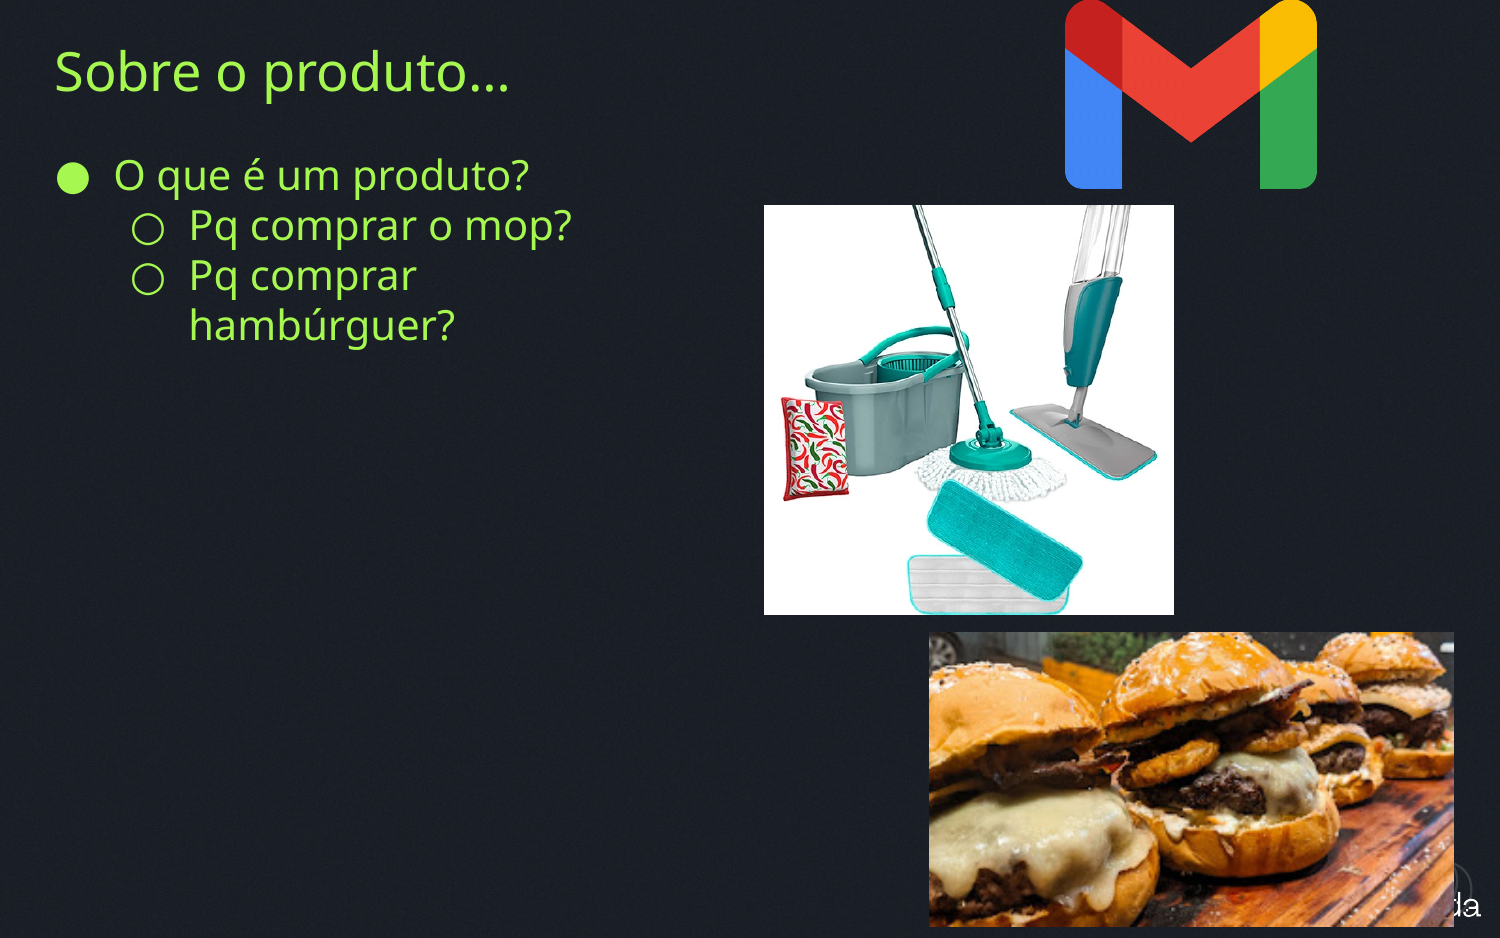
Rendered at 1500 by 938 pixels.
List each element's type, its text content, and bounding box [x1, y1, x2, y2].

picture [0, 0, 1500, 938]
text_box Sobre o produto… [39, 22, 612, 118]
text_box O que é um produto? Pq comprar o mop? Pq comprar hambúrguer? [23, 133, 694, 364]
